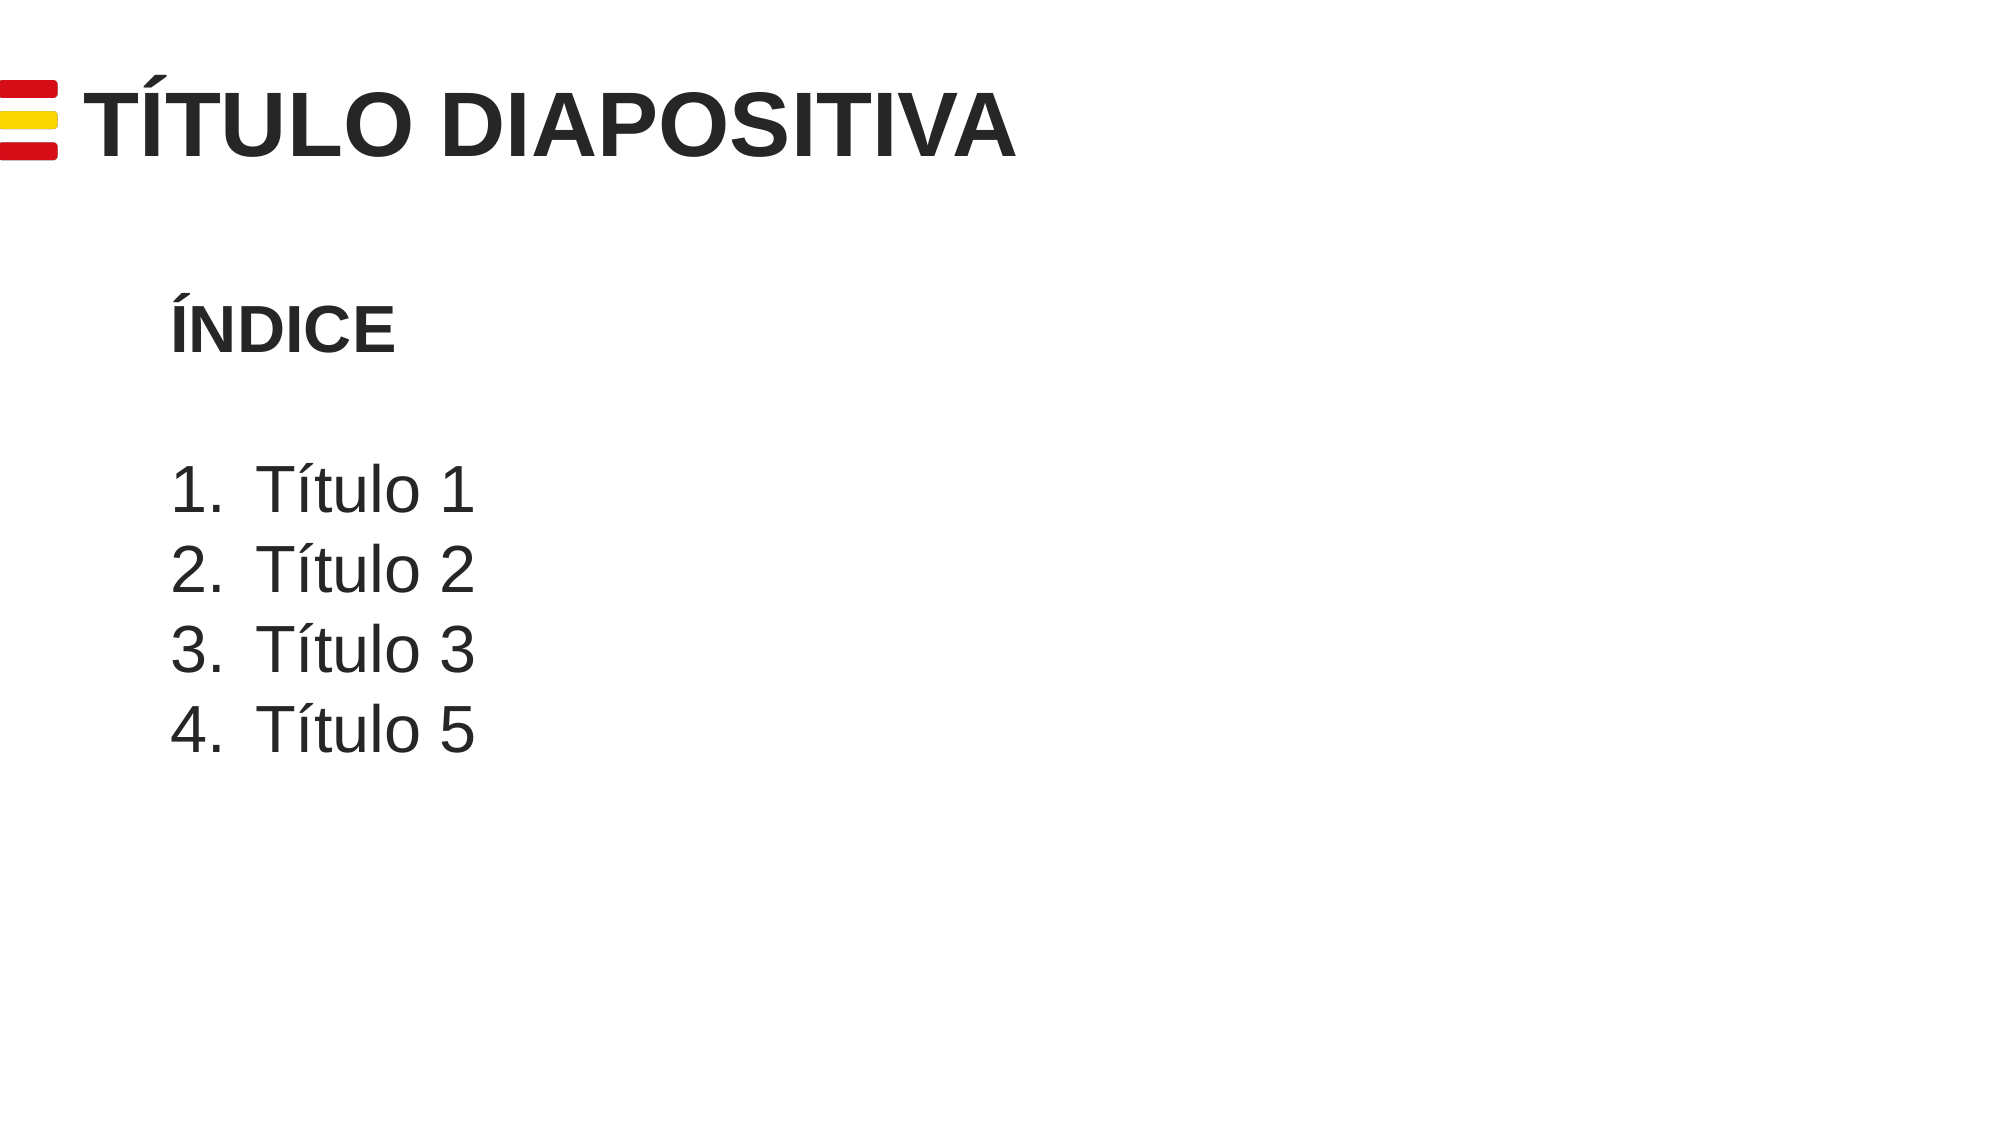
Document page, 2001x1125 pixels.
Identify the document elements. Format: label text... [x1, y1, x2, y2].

text_box TÍTULO DIAPOSITIVA [68, 57, 1035, 183]
picture [0, 80, 60, 168]
text_box ÍNDICE Título 1 Título 2 Título 3 Título 5 [155, 278, 584, 774]
